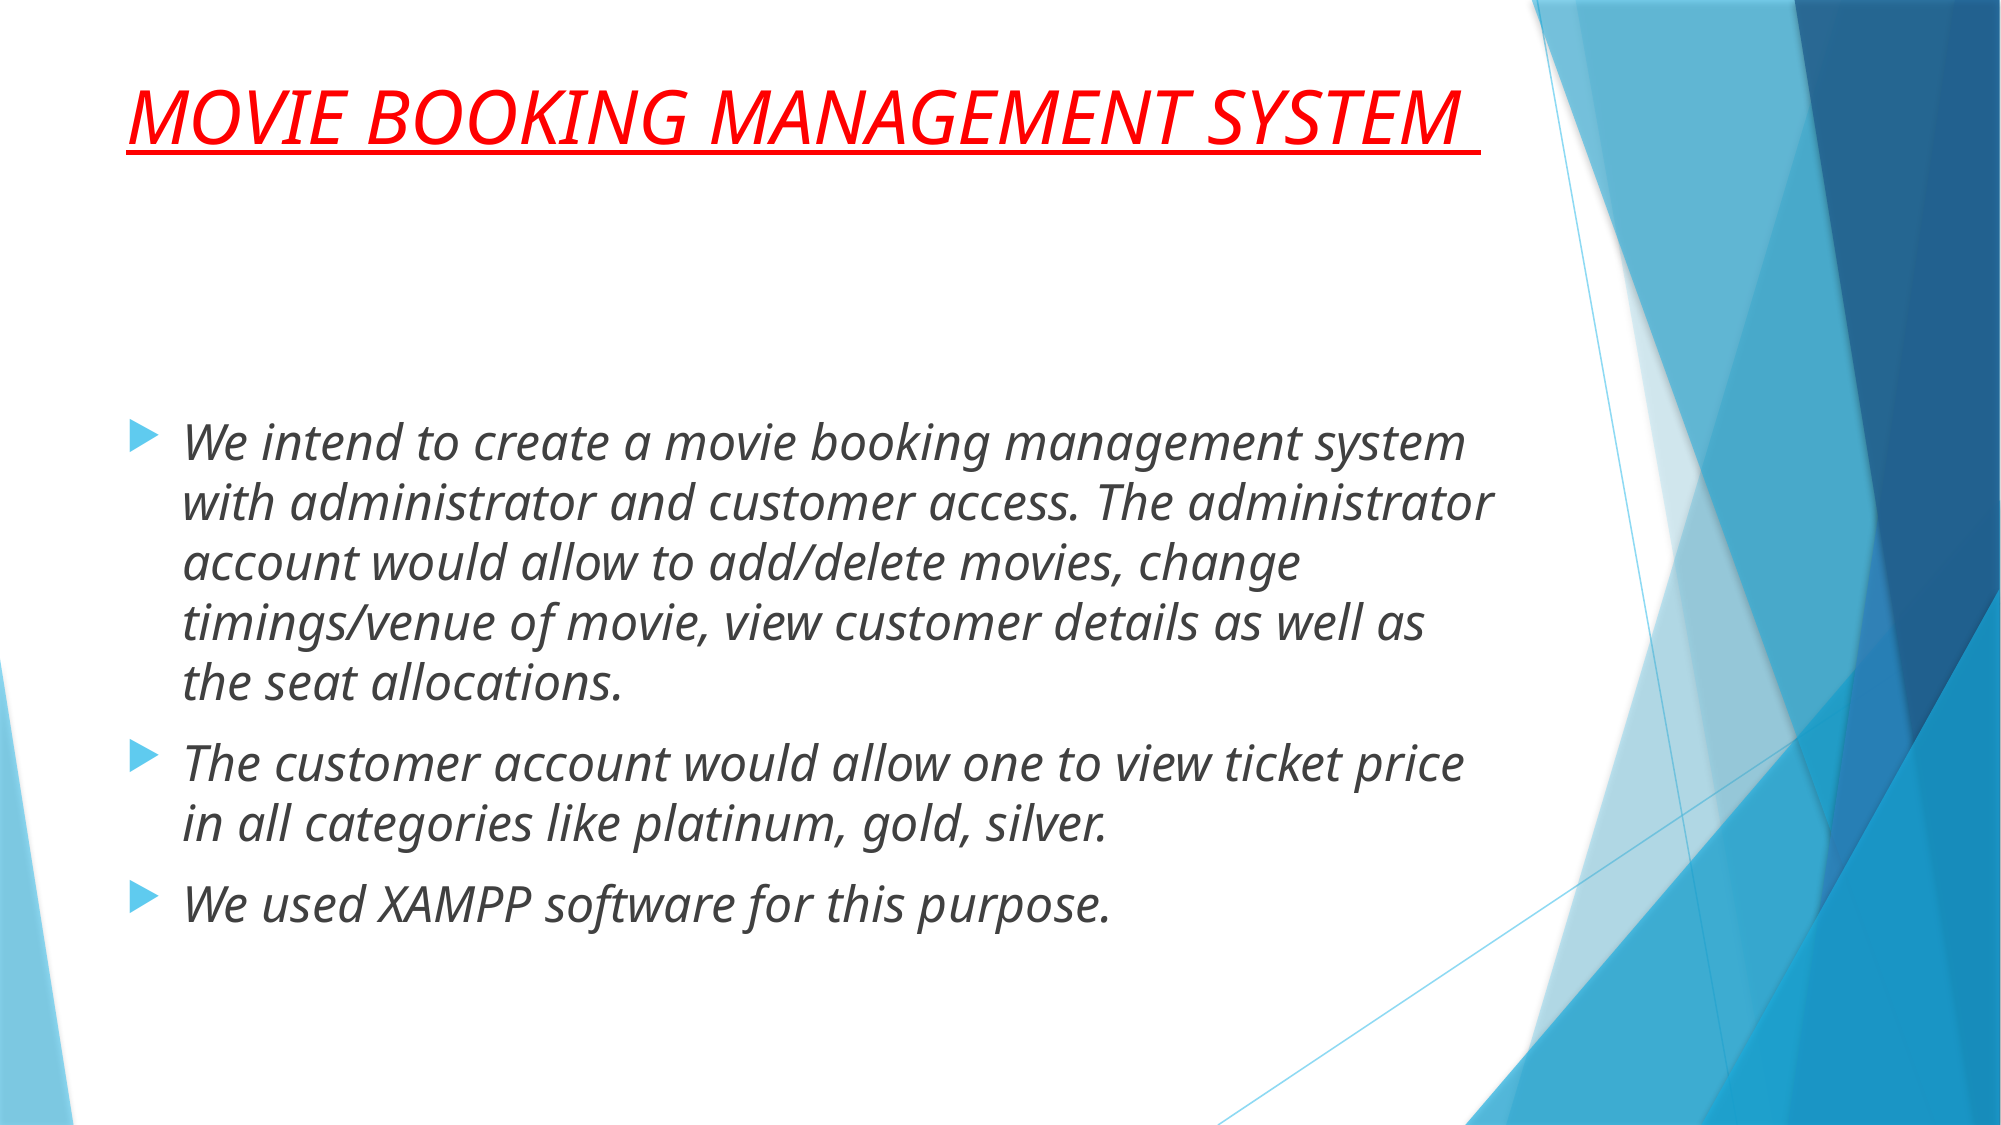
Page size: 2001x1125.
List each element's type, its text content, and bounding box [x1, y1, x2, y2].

title MOVIE BOOKING MANAGEMENT SYSTEM [111, 61, 1522, 279]
list We intend to create a movie booking management system with administrator and customer access. The administrator account would allow to add/delete movies, change timings/venue of movie, view customer details as well as the seat allocations. The customer account would allow one to view ticket price in all categories like platinum, gold, silver. We used XAMPP software for this purpose. [111, 402, 1522, 1040]
